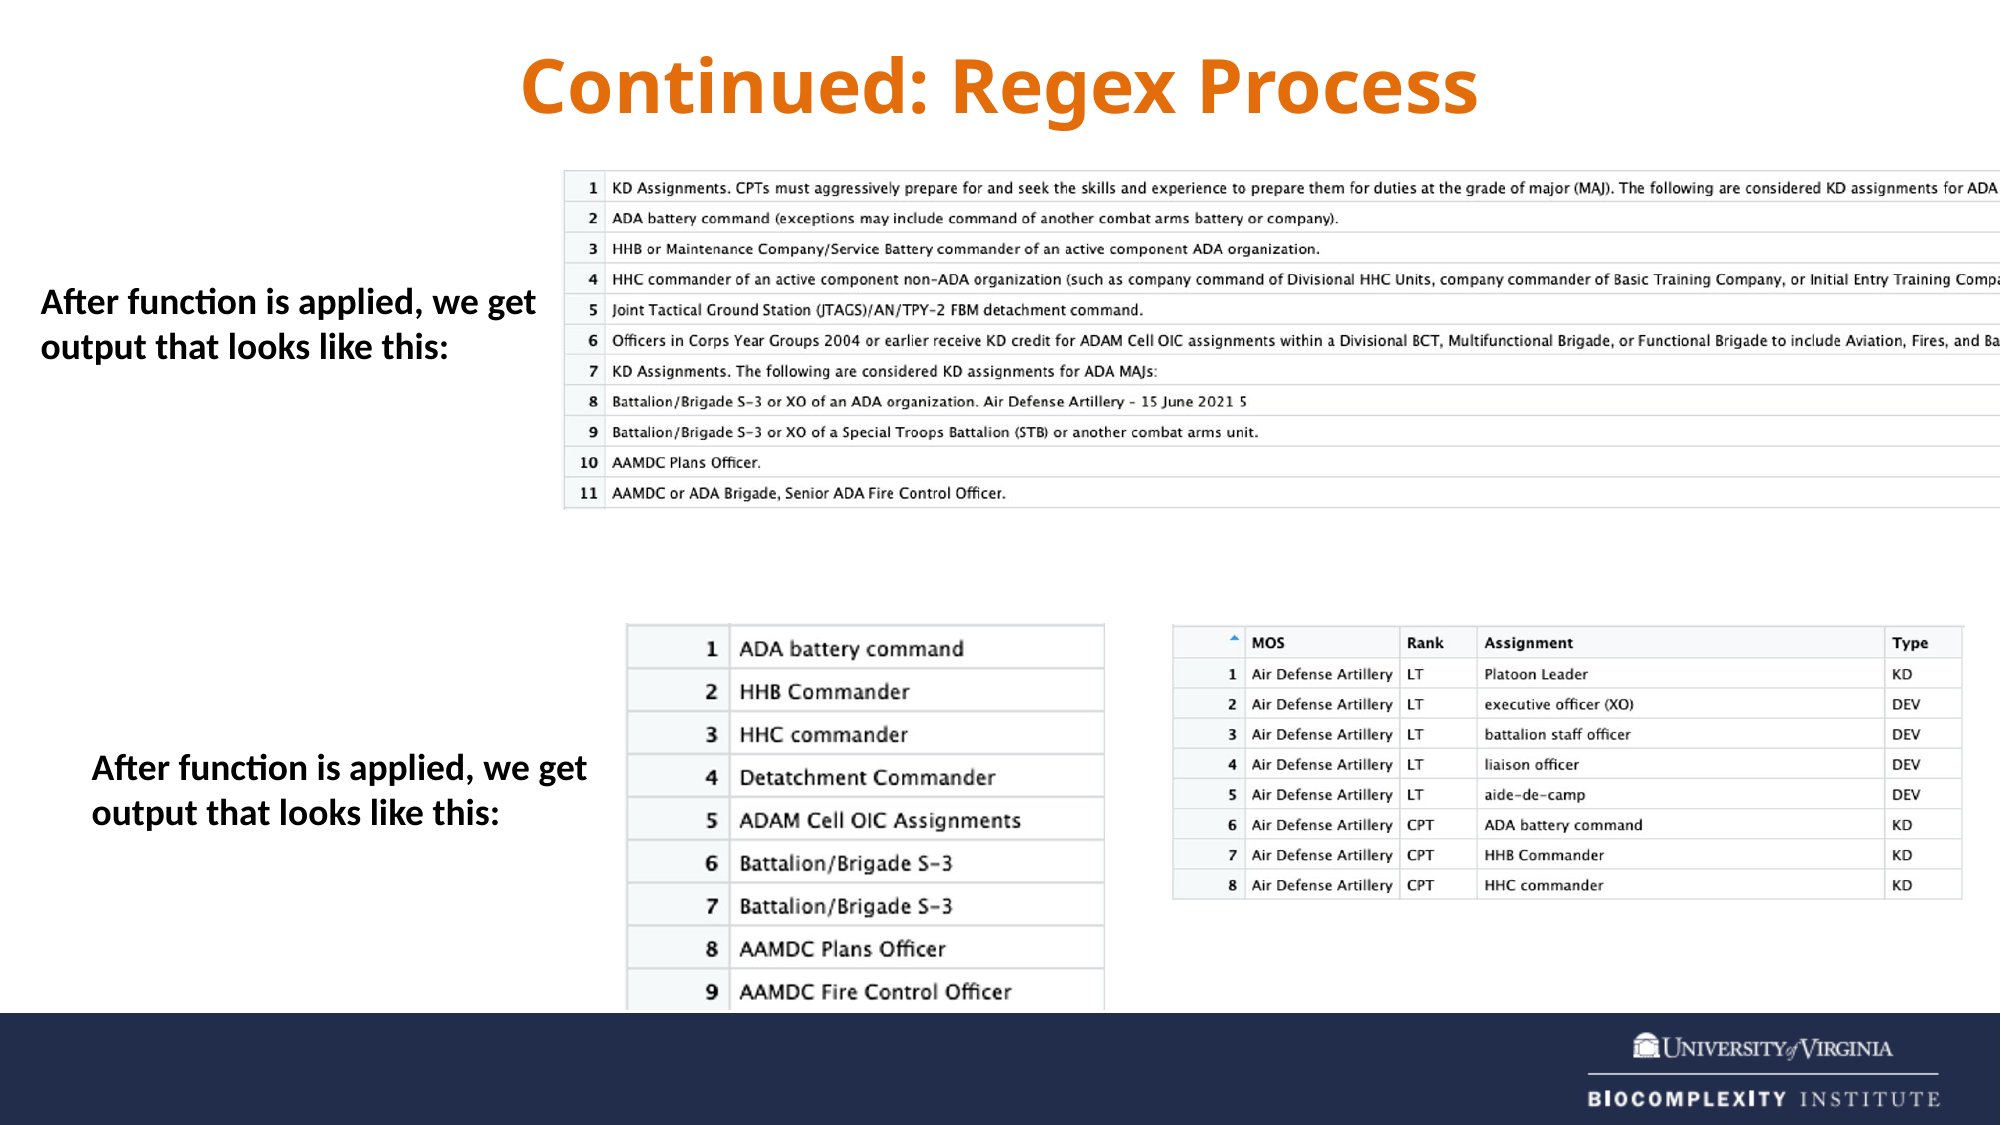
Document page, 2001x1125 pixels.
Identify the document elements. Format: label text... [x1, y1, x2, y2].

text_box After function is applied, we get output that looks like this: [76, 735, 613, 841]
picture [561, 170, 2000, 510]
picture [624, 623, 1105, 1010]
text_box Continued: Regex Process [0, 41, 2000, 147]
picture [1172, 624, 1965, 900]
text_box After function is applied, we get output that looks like this: [25, 269, 561, 375]
